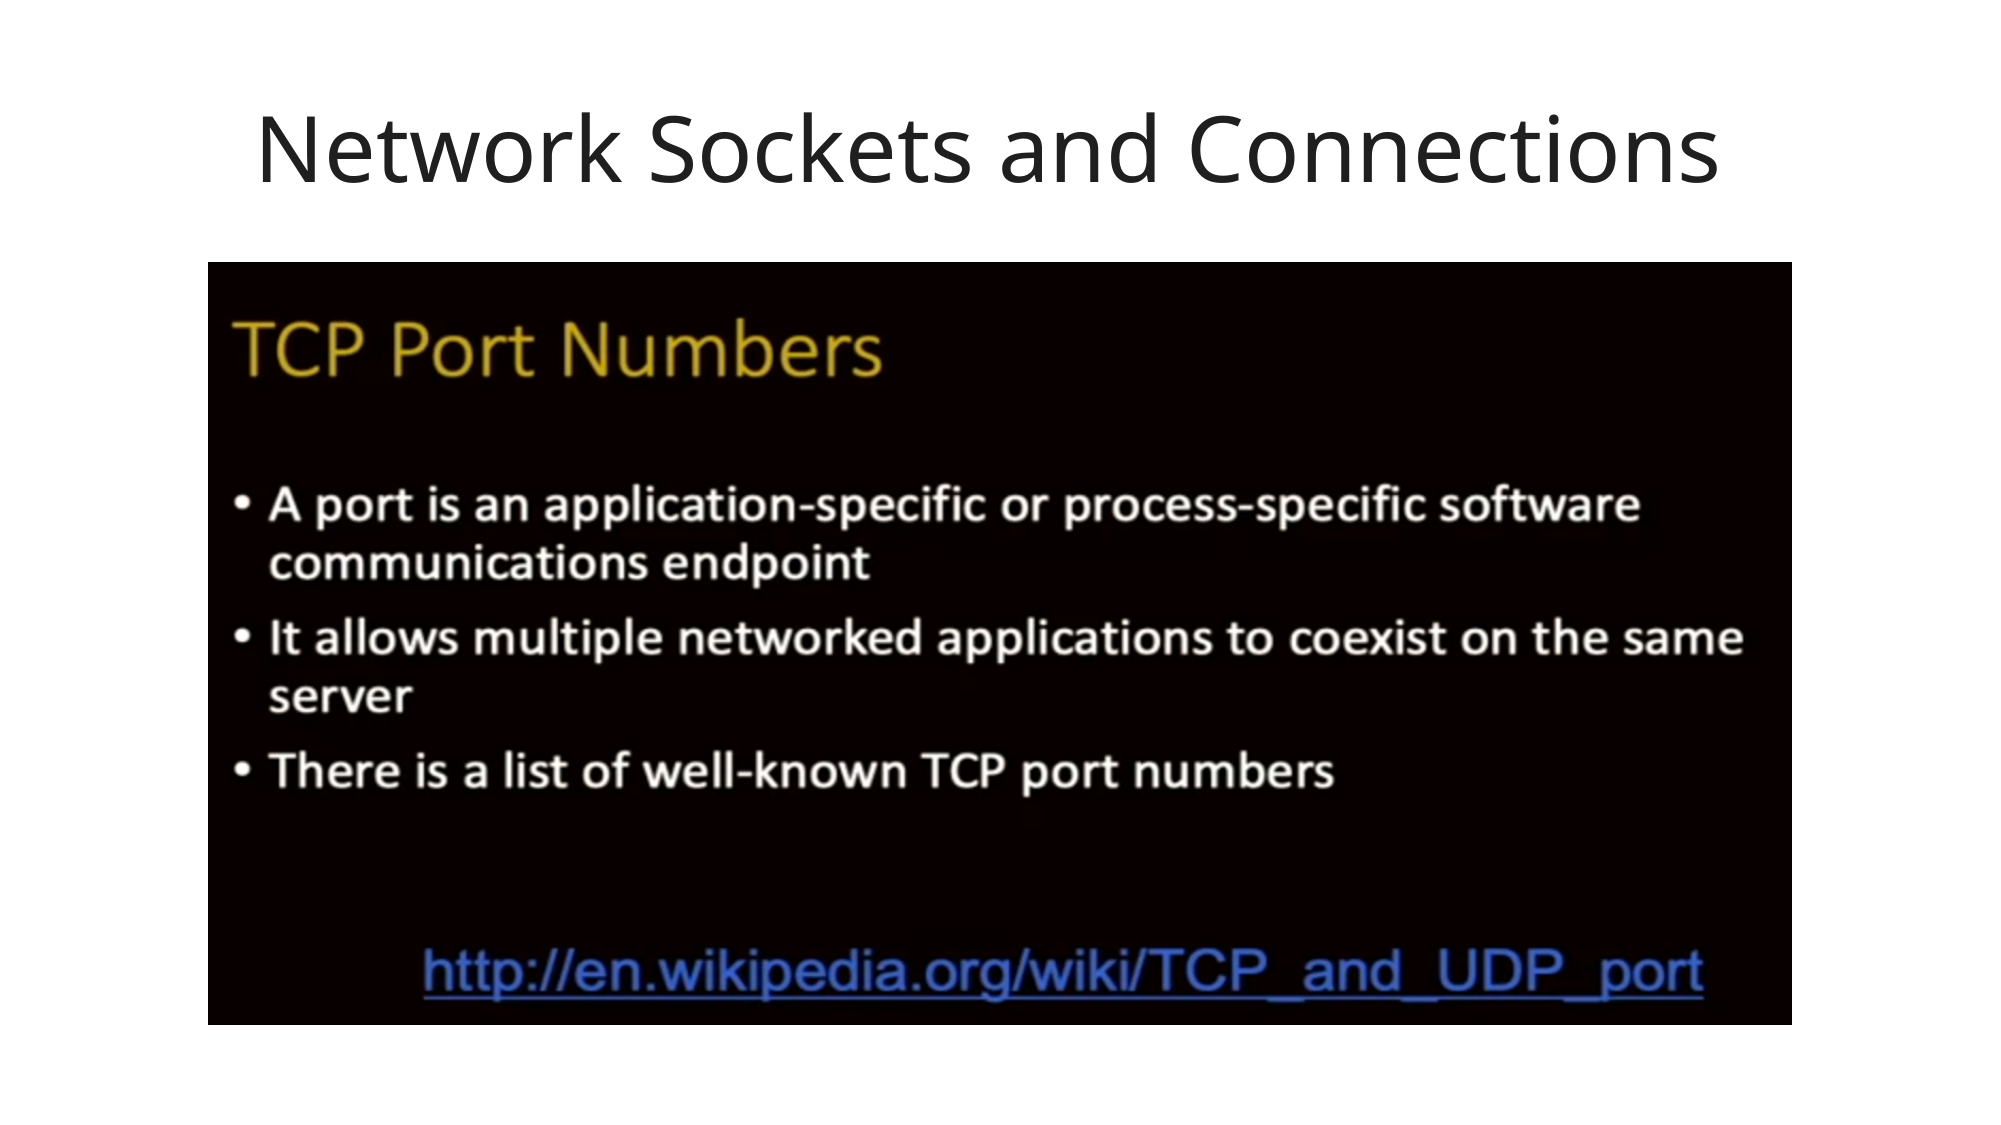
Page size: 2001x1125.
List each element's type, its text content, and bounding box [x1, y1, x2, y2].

title Network Sockets and Connections [126, 44, 1852, 263]
picture [208, 262, 1792, 1025]
